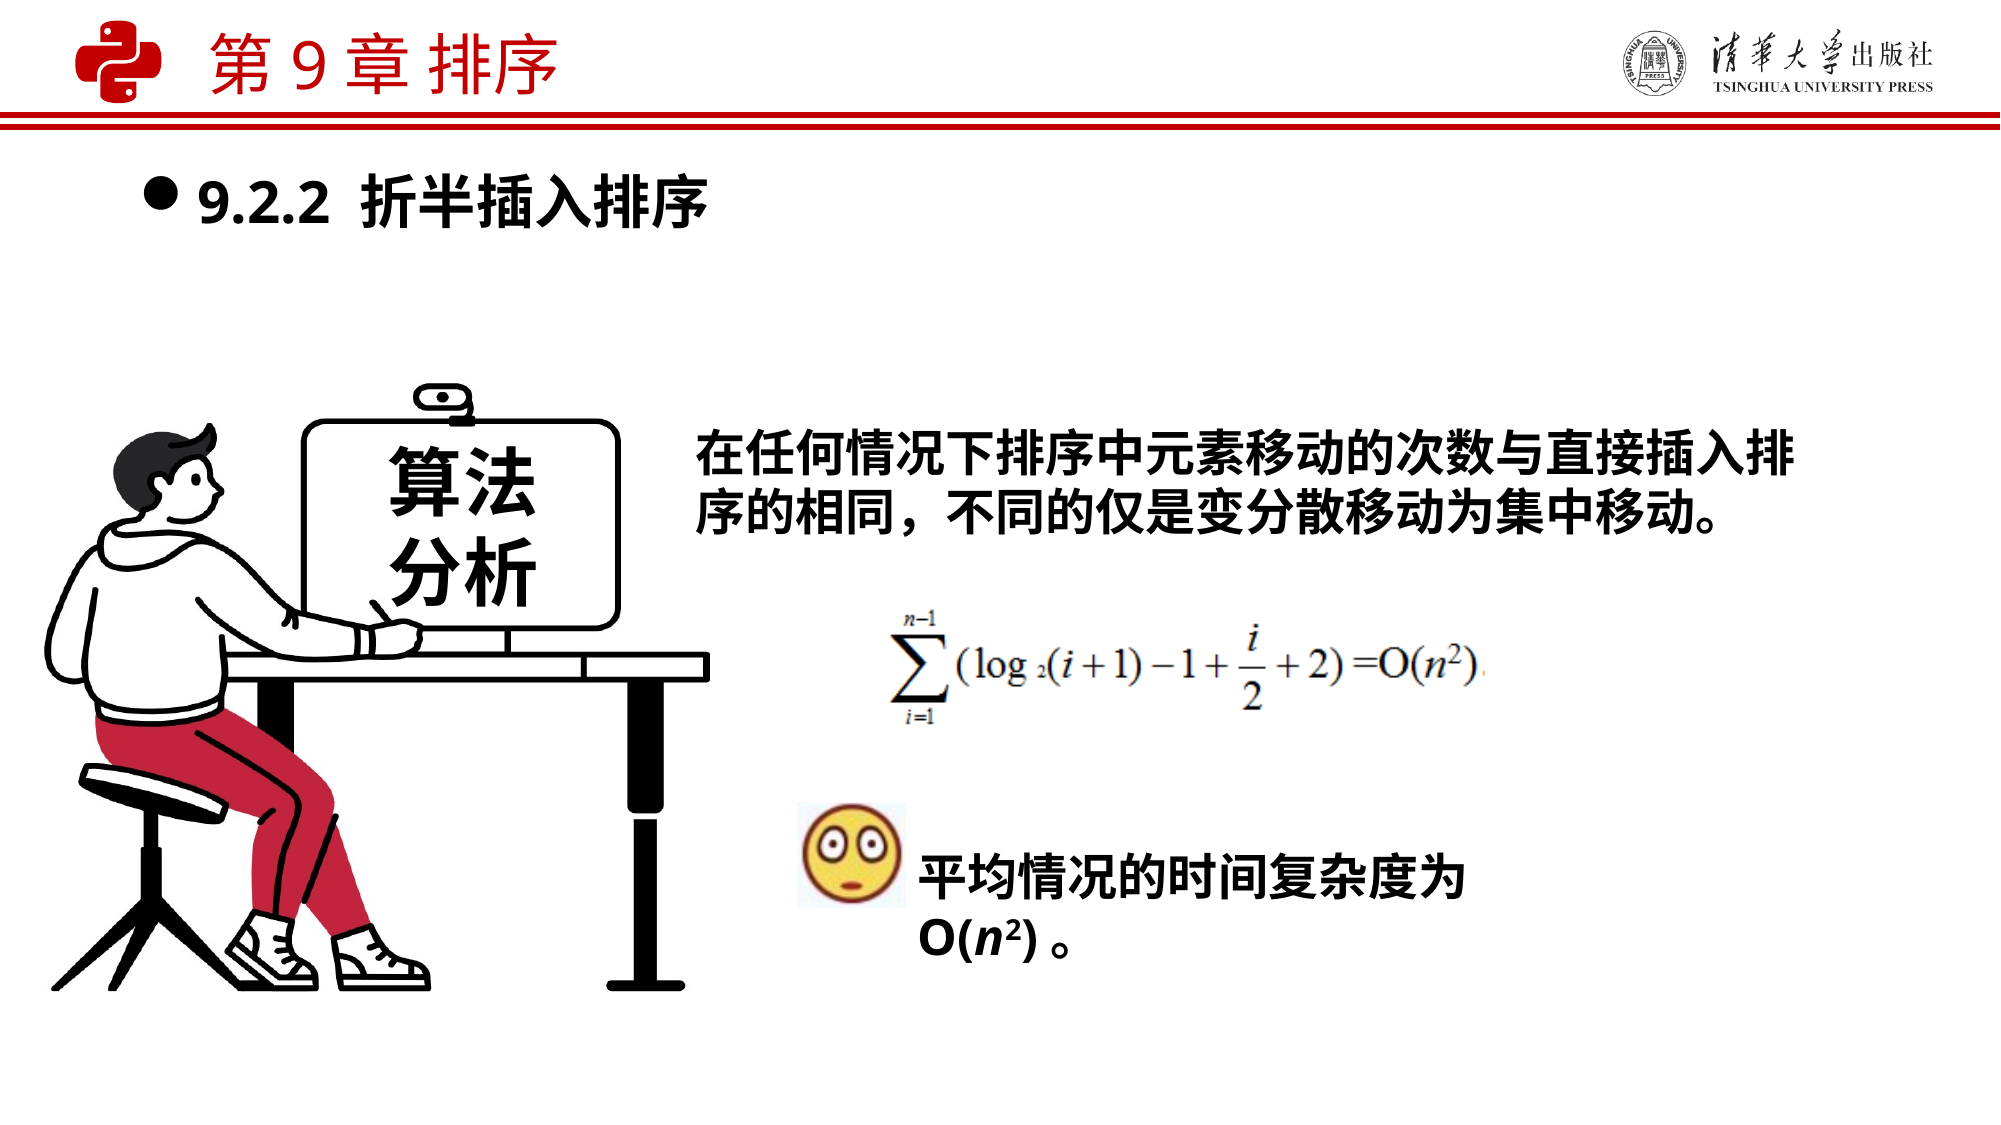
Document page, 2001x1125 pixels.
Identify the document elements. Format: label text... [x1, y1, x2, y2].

text_box 在任何情况下排序中元素移动的次数与直接插入排序的相同，不同的仅是变分散移动为集中移动。 [766, 415, 1853, 548]
picture [879, 603, 1495, 745]
text_box 平均情况的时间复杂度为O(n2)。 [903, 837, 1548, 973]
text_box 9.2.2 折半插入排序 [124, 157, 742, 243]
text_box 第9章 排序 [193, 15, 1037, 110]
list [0, 308, 766, 1023]
picture [797, 802, 906, 908]
